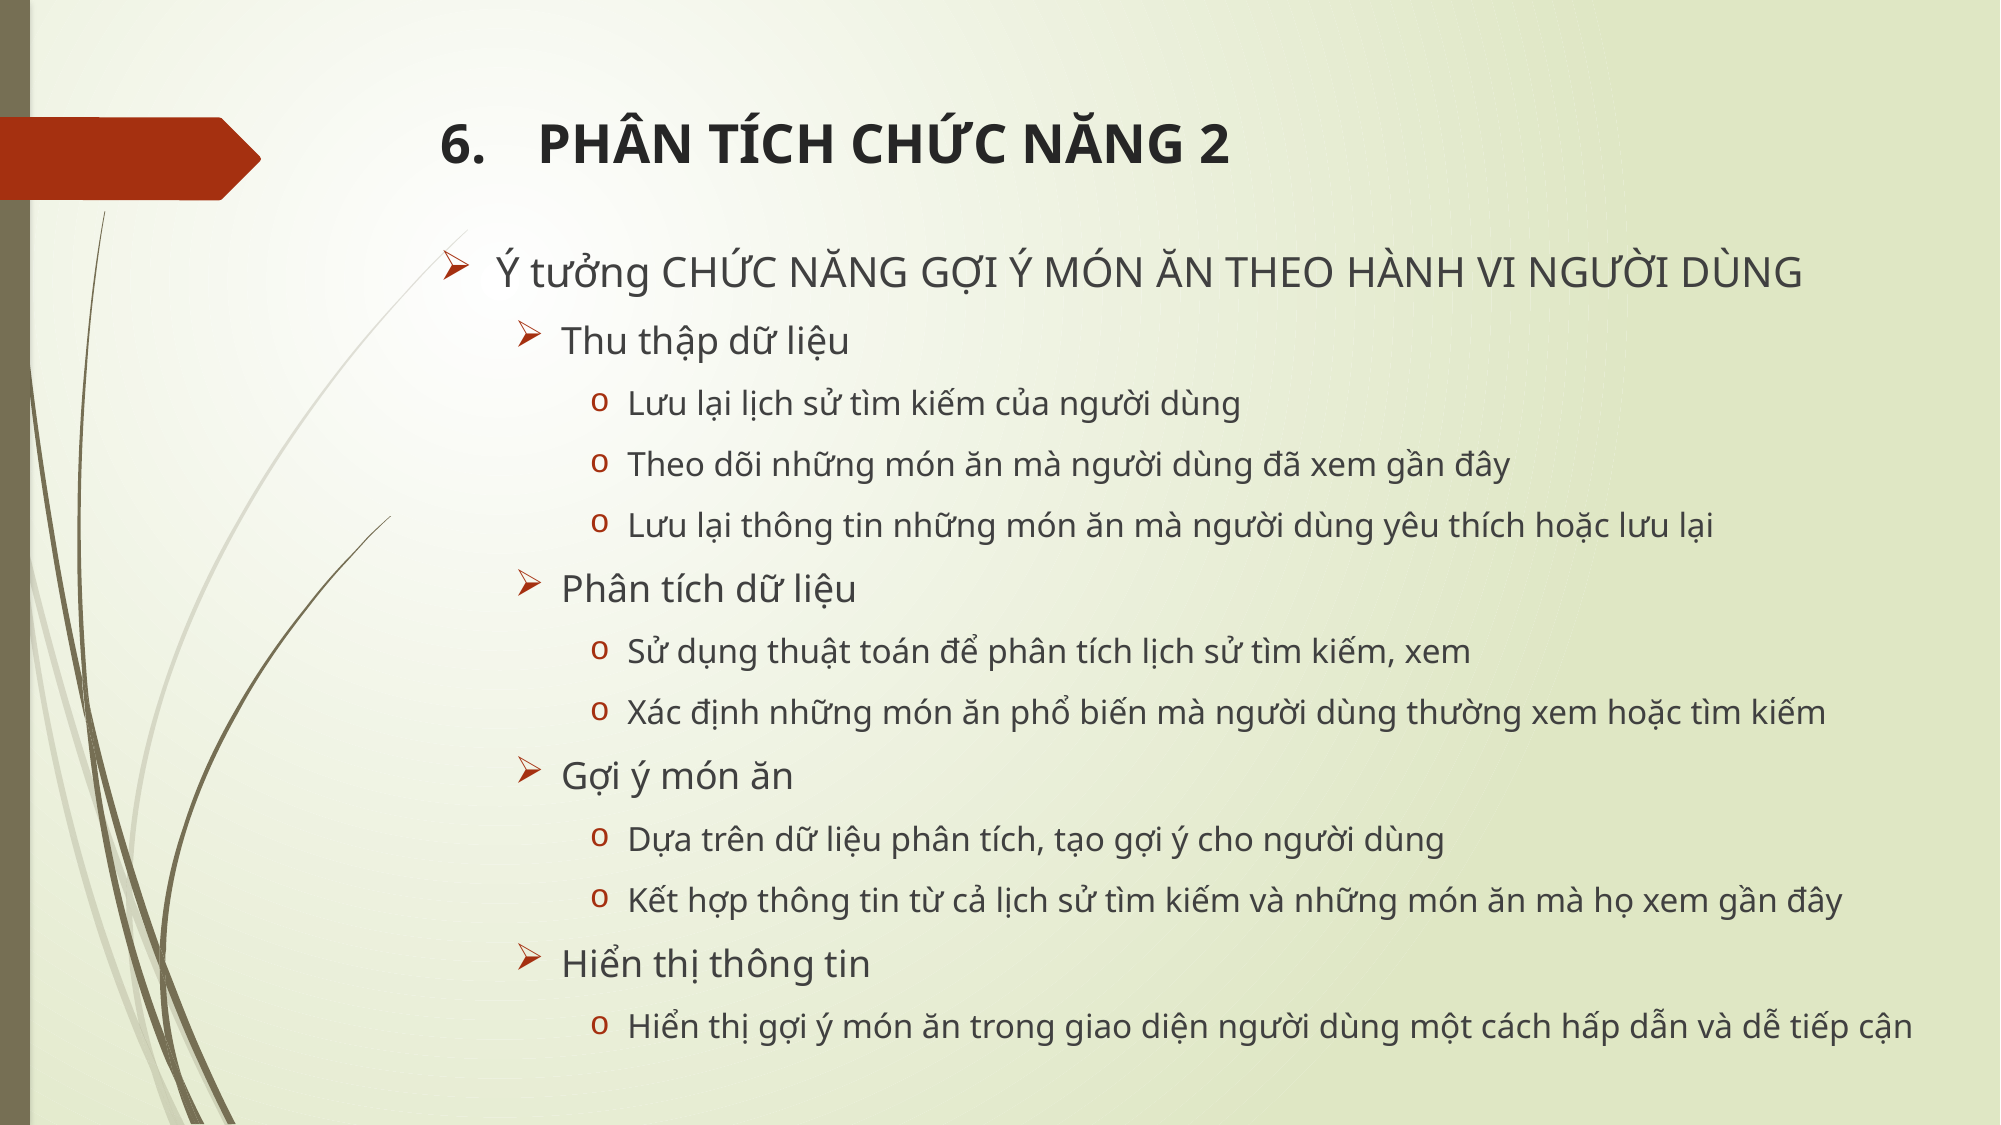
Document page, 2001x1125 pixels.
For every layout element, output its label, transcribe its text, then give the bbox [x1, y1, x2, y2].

list Ý tưởng CHỨC NĂNG GỢI Ý MÓN ĂN THEO HÀNH VI NGƯỜI DÙNG Thu thập dữ liệu Lưu lại lịch sử tìm kiếm của người dùng Theo dõi những món ăn mà người dùng đã xem gần đây Lưu lại thông tin những món ăn mà người dùng yêu thích hoặc lưu lại Phân tích dữ liệu Sử dụng thuật toán để phân tích lịch sử tìm kiếm, xem Xác định những món ăn phổ biến mà người dùng thường xem hoặc tìm kiếm Gợi ý món ăn Dựa trên dữ liệu phân tích, tạo gợi ý cho người dùng Kết hợp thông tin từ cả lịch sử tìm kiếm và những món ăn mà họ xem gần đây Hiển thị thông tin Hiển thị gợi ý món ăn trong giao diện người dùng một cách hấp dẫn và dễ tiếp cận [424, 238, 1973, 1104]
title PHÂN TÍCH CHỨC NĂNG 2 [425, 102, 1888, 238]
